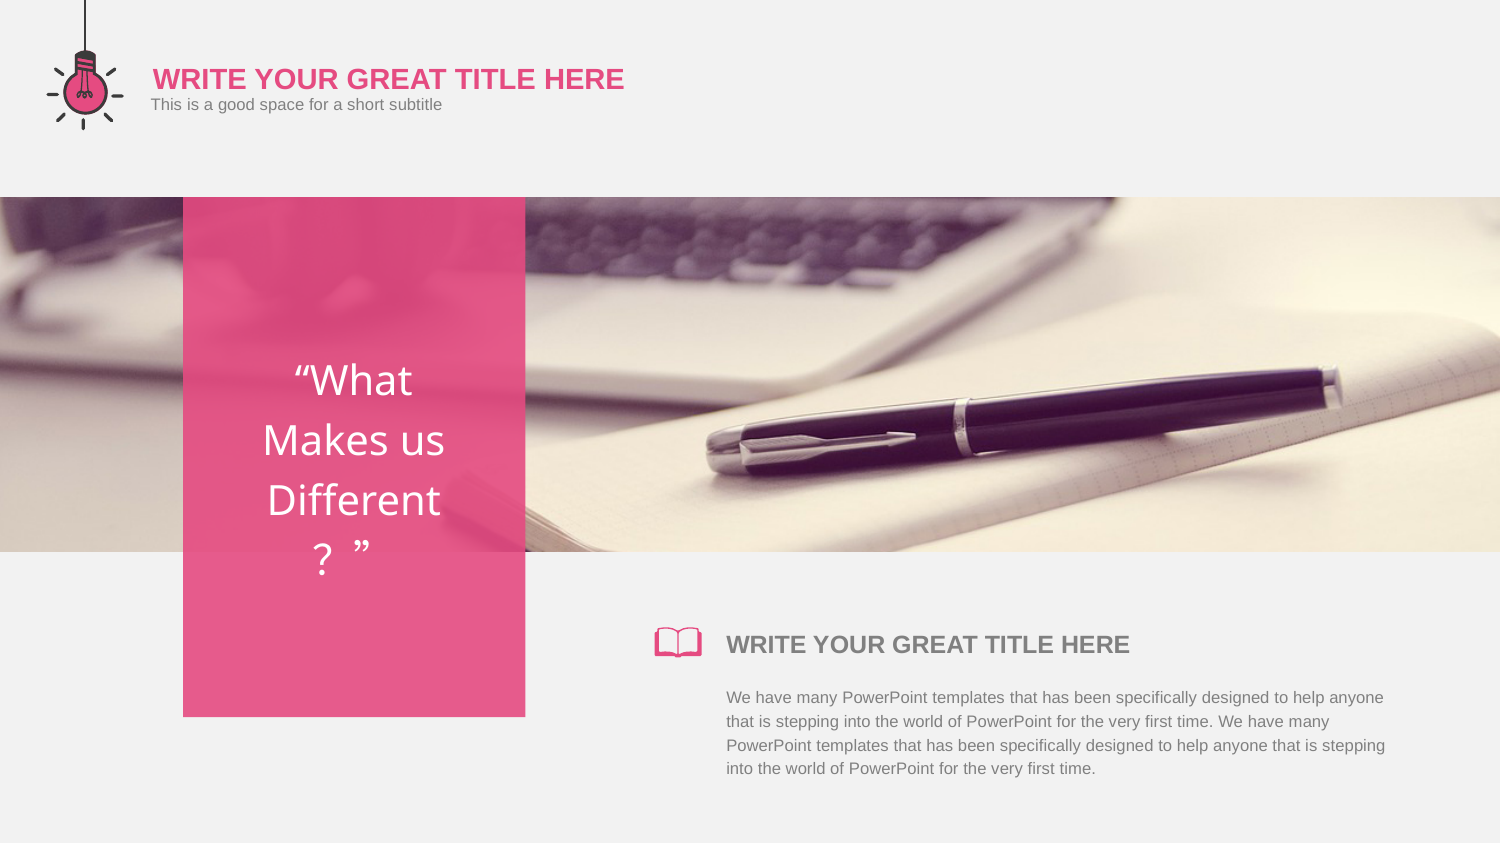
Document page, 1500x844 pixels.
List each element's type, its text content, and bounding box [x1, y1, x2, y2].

text_box This is a good space for a short subtitle [135, 86, 458, 122]
text_box [183, 197, 526, 718]
text_box [0, 197, 183, 552]
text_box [46, 0, 124, 131]
text_box [526, 197, 1500, 552]
text_box “What Makes us Different ？” [212, 335, 496, 591]
text_box WRITE YOUR GREAT TITLE HERE [138, 52, 641, 103]
text_box WRITE YOUR GREAT TITLE HERE We have many PowerPoint templates that has been specifically designed to help anyone that is stepping into the world of PowerPoint for the very first time. We have many PowerPoint templates that has been specifically designed to help anyone that is stepping into the world of PowerPoint for the very first time. [726, 622, 1400, 779]
text_box [654, 627, 702, 658]
